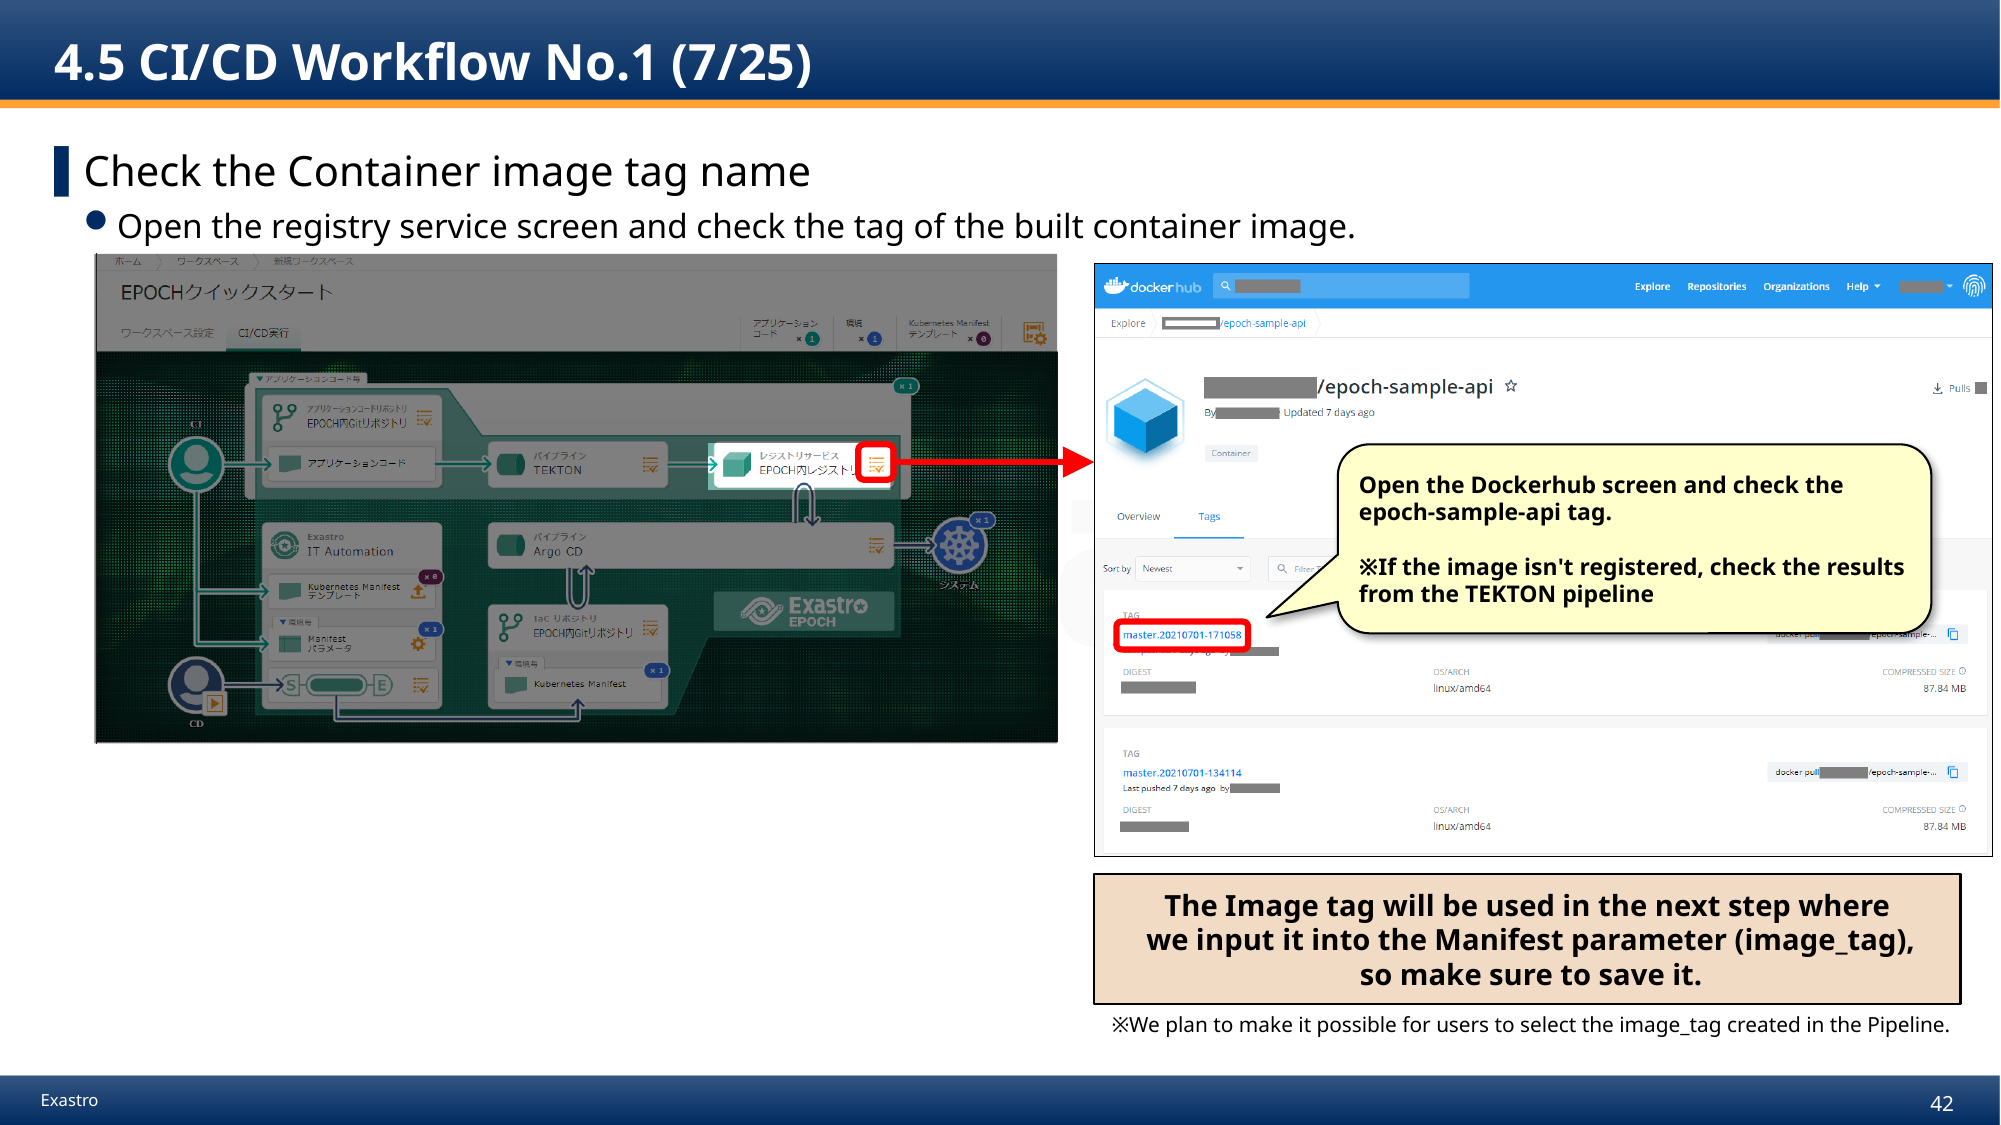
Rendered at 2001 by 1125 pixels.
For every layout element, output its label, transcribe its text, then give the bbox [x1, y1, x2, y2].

picture [0, 0, 2000, 1125]
text_box ※We plan to make it possible for users to select the image_tag created in the Pipeline. [976, 1004, 1965, 1044]
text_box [94, 253, 1058, 744]
list Check the Container image tag name Open the registry service screen and check the tag of the built container image. [39, 137, 1961, 338]
title 4.5 CI/CD Workflow No.1 (7/25) [39, 18, 1961, 96]
text_box The Image tag will be used in the next step where we input it into the Manifest parameter (image_tag), so make sure to save it. [1094, 874, 1961, 1004]
